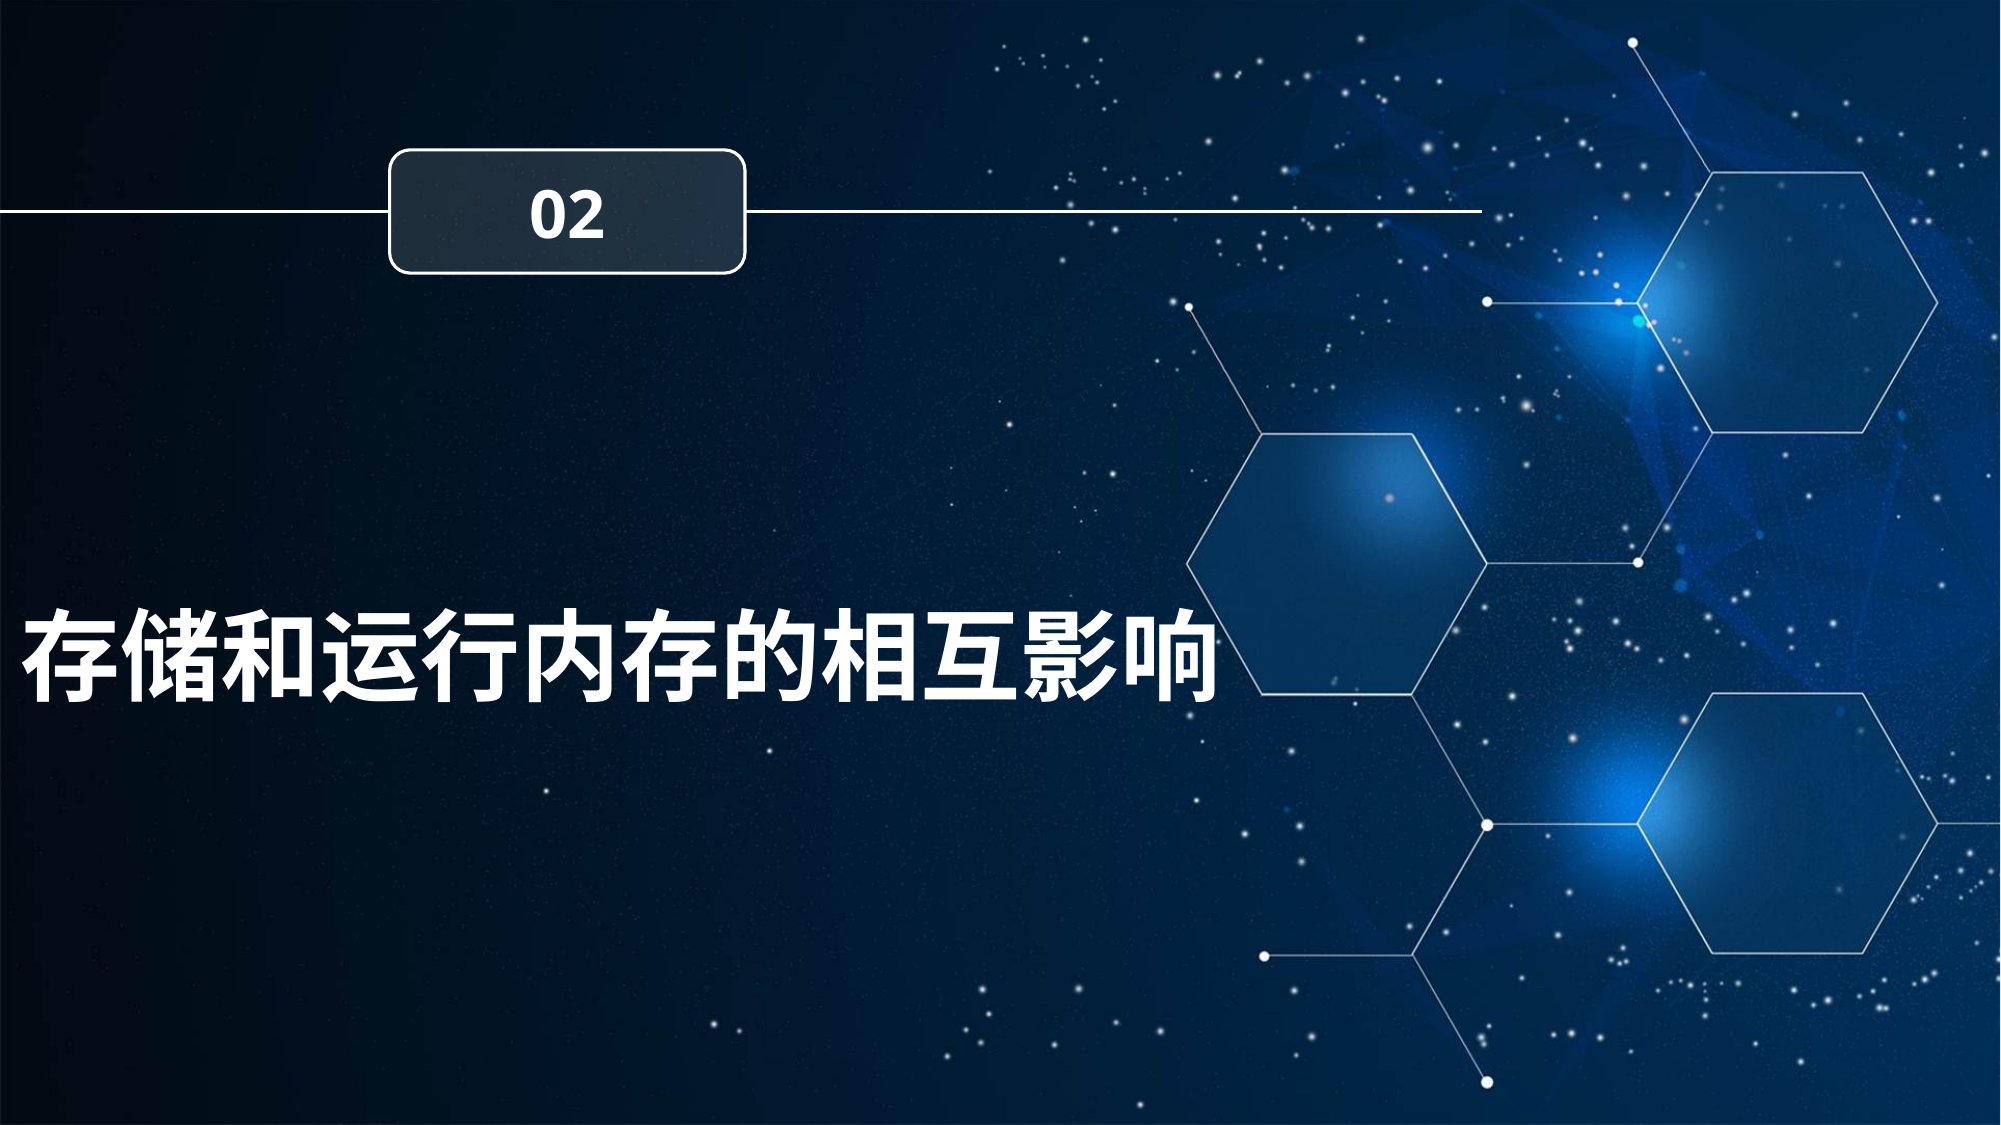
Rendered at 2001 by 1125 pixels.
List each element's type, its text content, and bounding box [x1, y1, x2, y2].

picture [0, 0, 2001, 1125]
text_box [0, 149, 1482, 274]
text_box 存储和运行内存的相互影响 [6, 585, 1236, 721]
